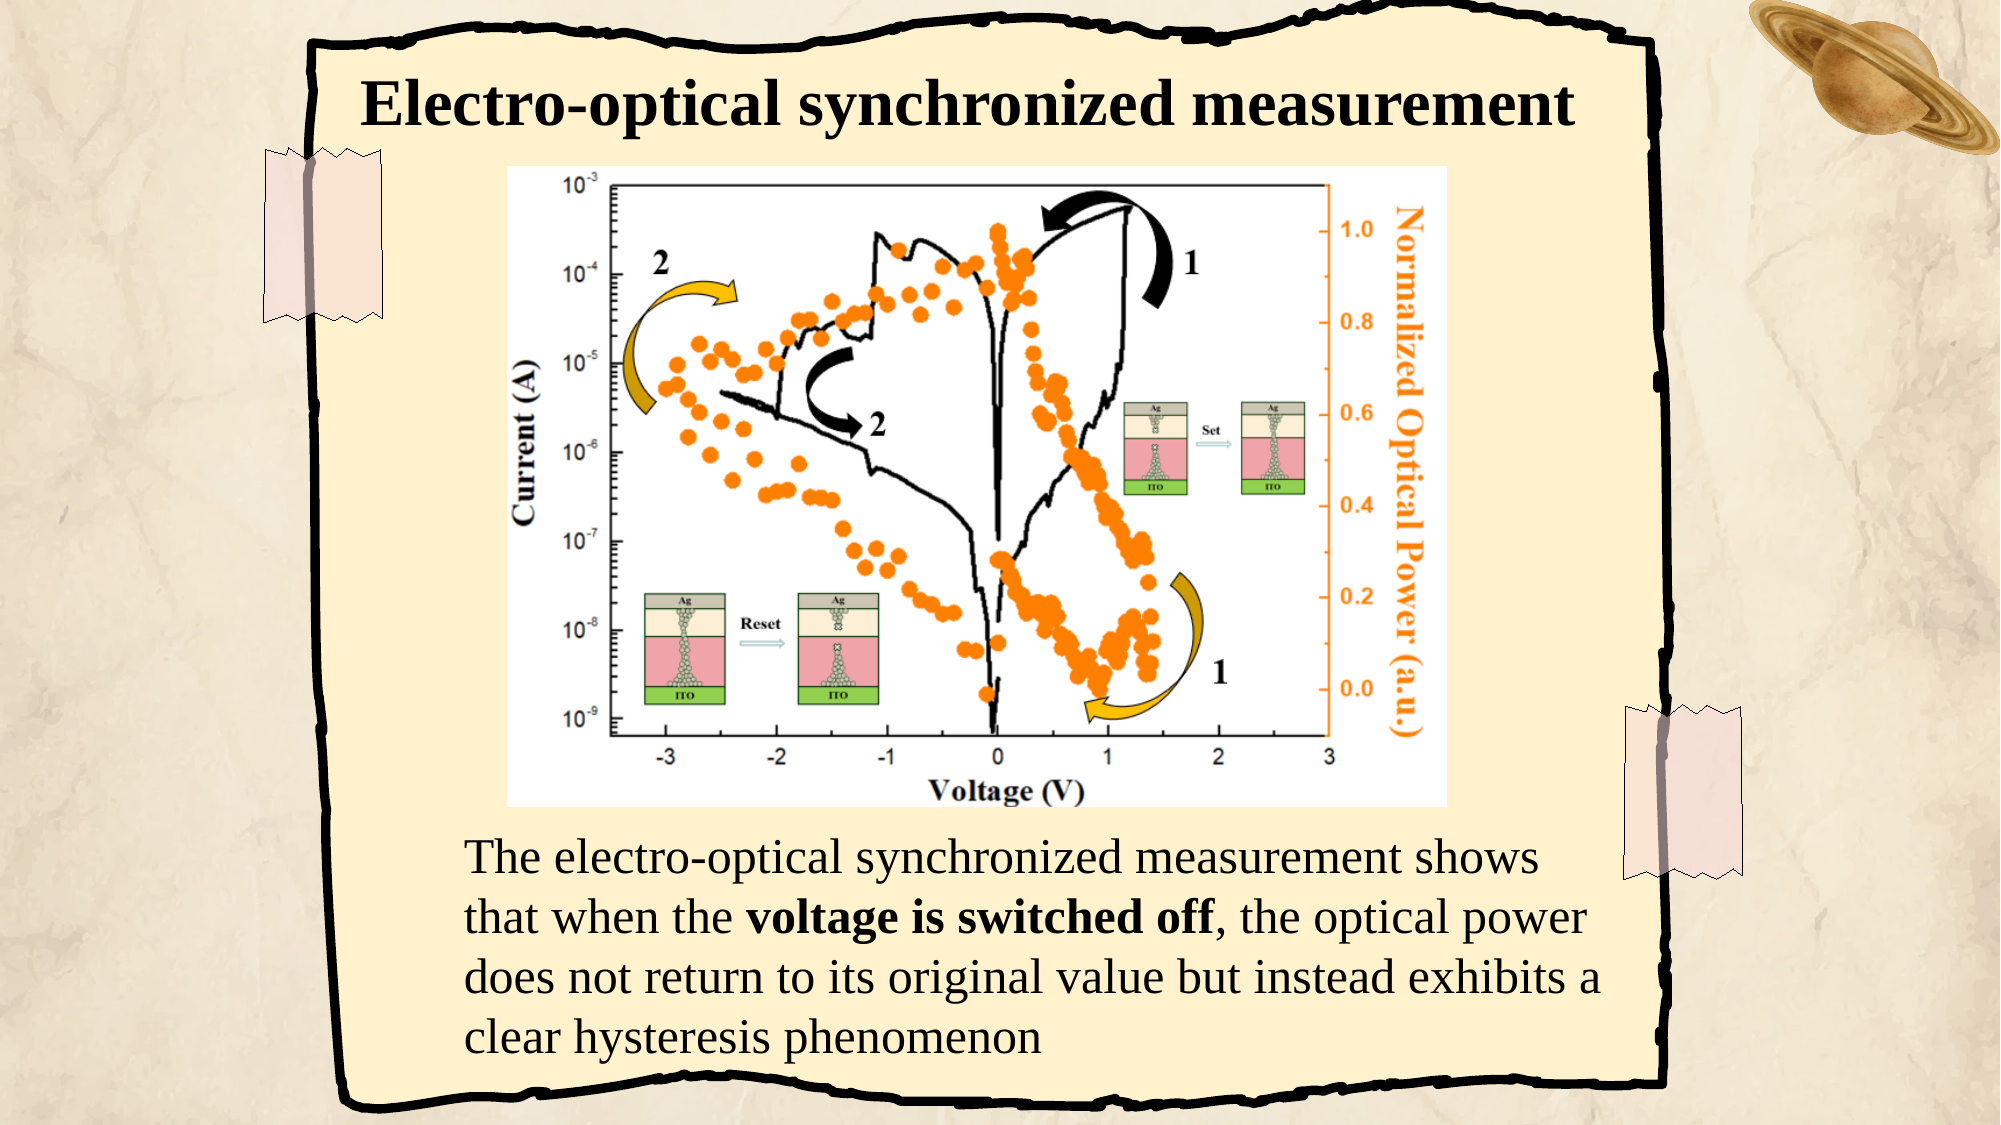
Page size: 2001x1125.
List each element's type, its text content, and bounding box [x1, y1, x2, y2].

text_box [308, 0, 1671, 1109]
text_box [1623, 704, 1743, 880]
text_box [263, 147, 383, 323]
text_box Electro-optical synchronized measurement [338, 51, 1616, 147]
text_box The electro-optical synchronized measurement shows that when the voltage is switched off, the optical power does not return to its original value but instead exhibits a clear hysteresis phenomenon [449, 816, 1635, 1071]
picture [0, 0, 2000, 1125]
picture [507, 166, 1447, 807]
